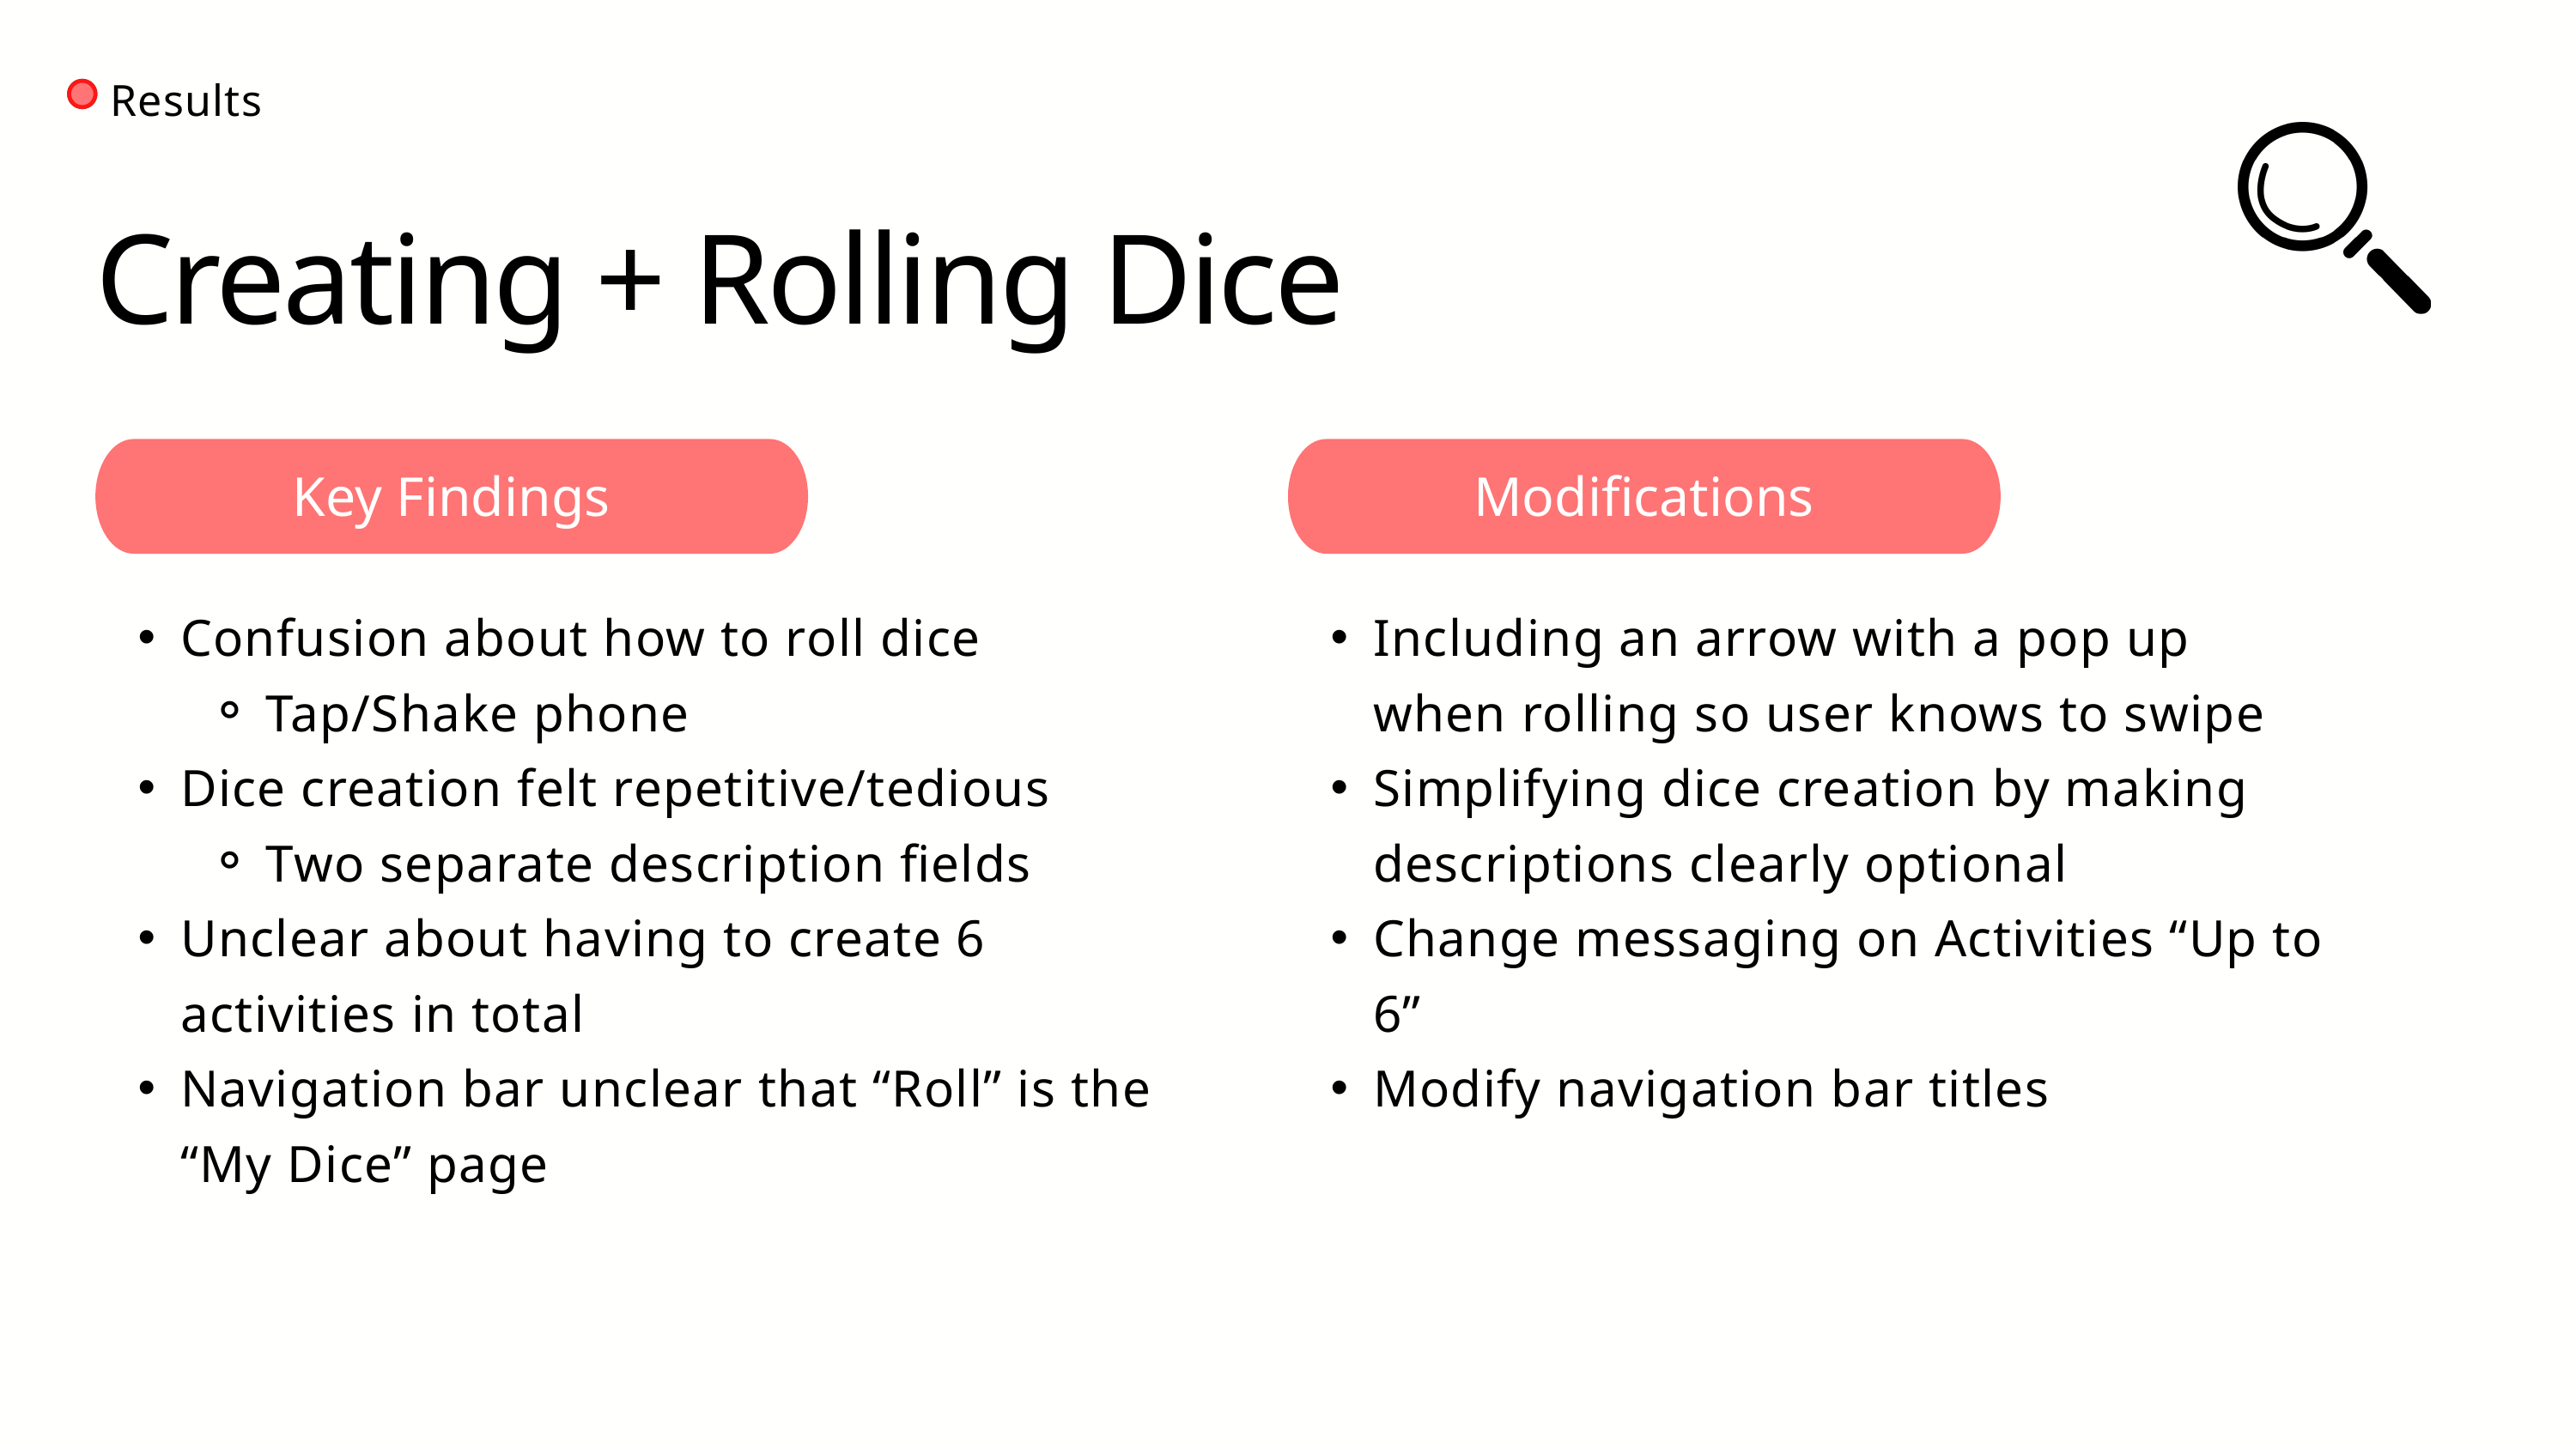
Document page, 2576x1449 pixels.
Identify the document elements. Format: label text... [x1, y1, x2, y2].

text_box Creating + Rolling Dice [95, 225, 2106, 349]
text_box [2238, 122, 2432, 314]
text_box Including an arrow with a pop up when rolling so user knows to swipe Simplifying dice creation by making descriptions clearly optional Change messaging on Activities “Up to 6” Modify navigation bar titles [1287, 591, 2335, 1118]
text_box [1287, 439, 2002, 555]
text_box Confusion about how to roll dice Tap/Shake phone Dice creation felt repetitive/tedious Two separate description fields Unclear about having to create 6 activities in total Navigation bar unclear that “Roll” is the “My Dice” page [95, 591, 1201, 1192]
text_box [94, 439, 809, 555]
text_box Results [110, 60, 823, 124]
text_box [69, 80, 96, 107]
